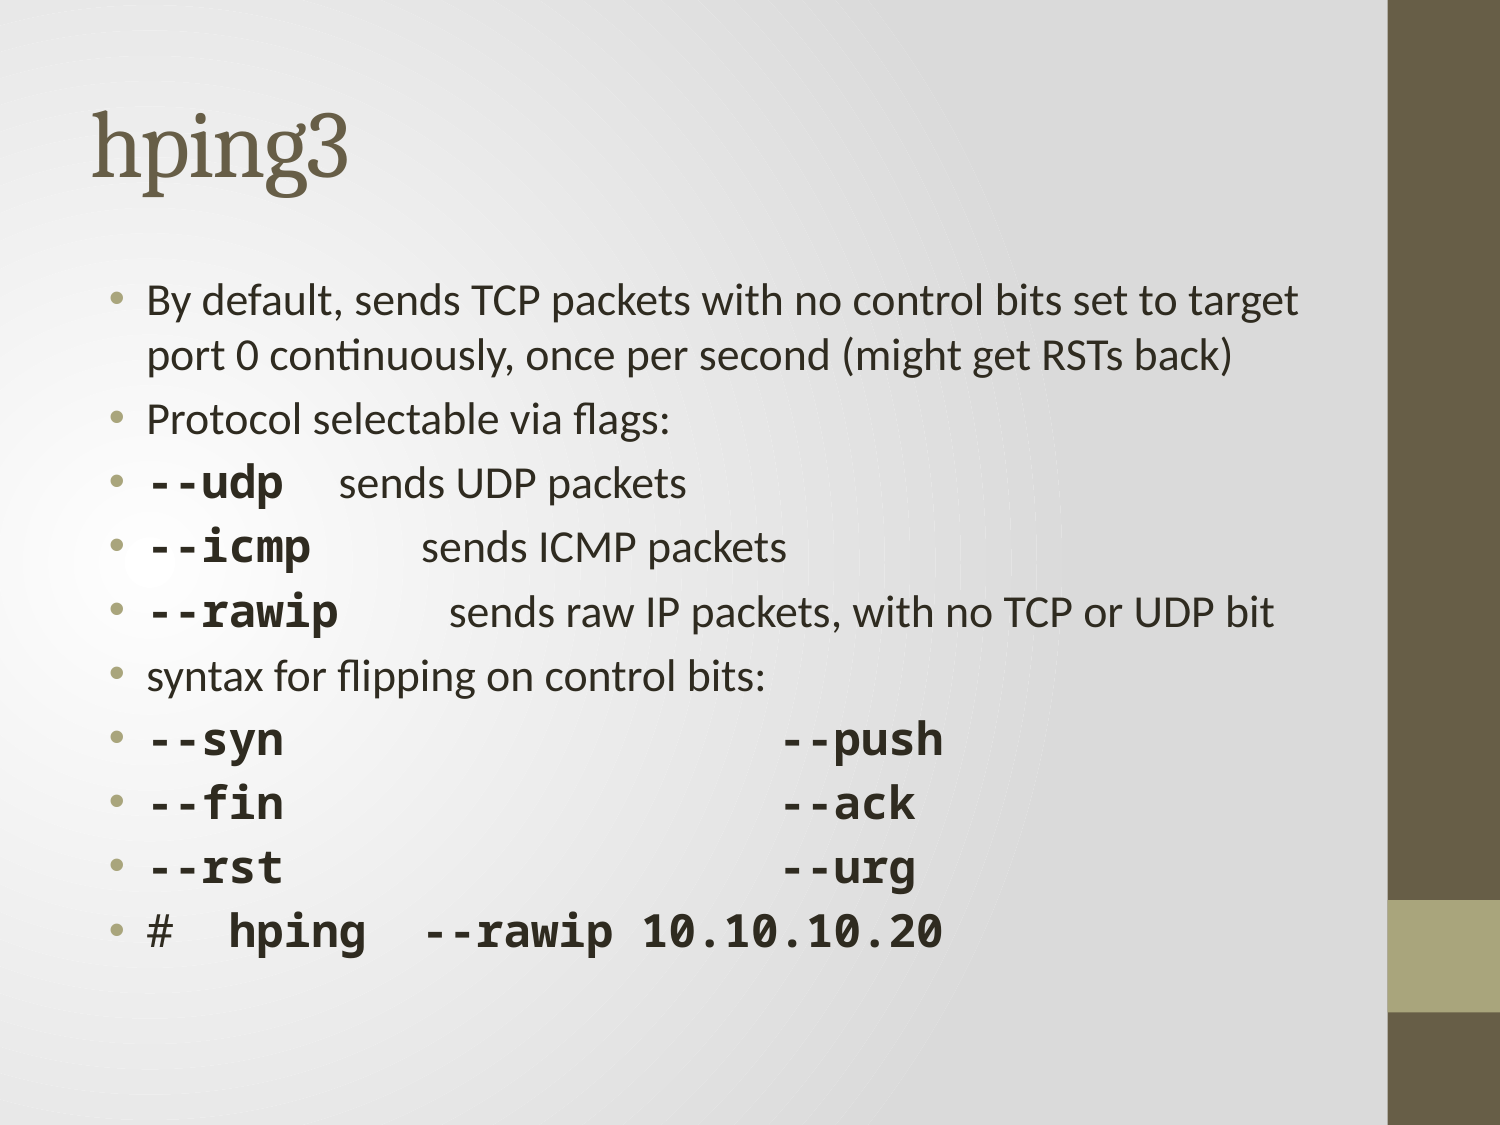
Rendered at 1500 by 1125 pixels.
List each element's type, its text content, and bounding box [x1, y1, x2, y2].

title hping3 [75, 45, 1325, 233]
list By default, sends TCP packets with no control bits set to target port 0 continuously, once per second (might get RSTs back) Protocol selectable via flags: --udp sends UDP packets --icmp sends ICMP packets --rawip sends raw IP packets, with no TCP or UDP bit syntax for flipping on control bits: --syn --push --fin --ack --rst --urg # hping --rawip 10.10.10.20 [75, 262, 1325, 1050]
